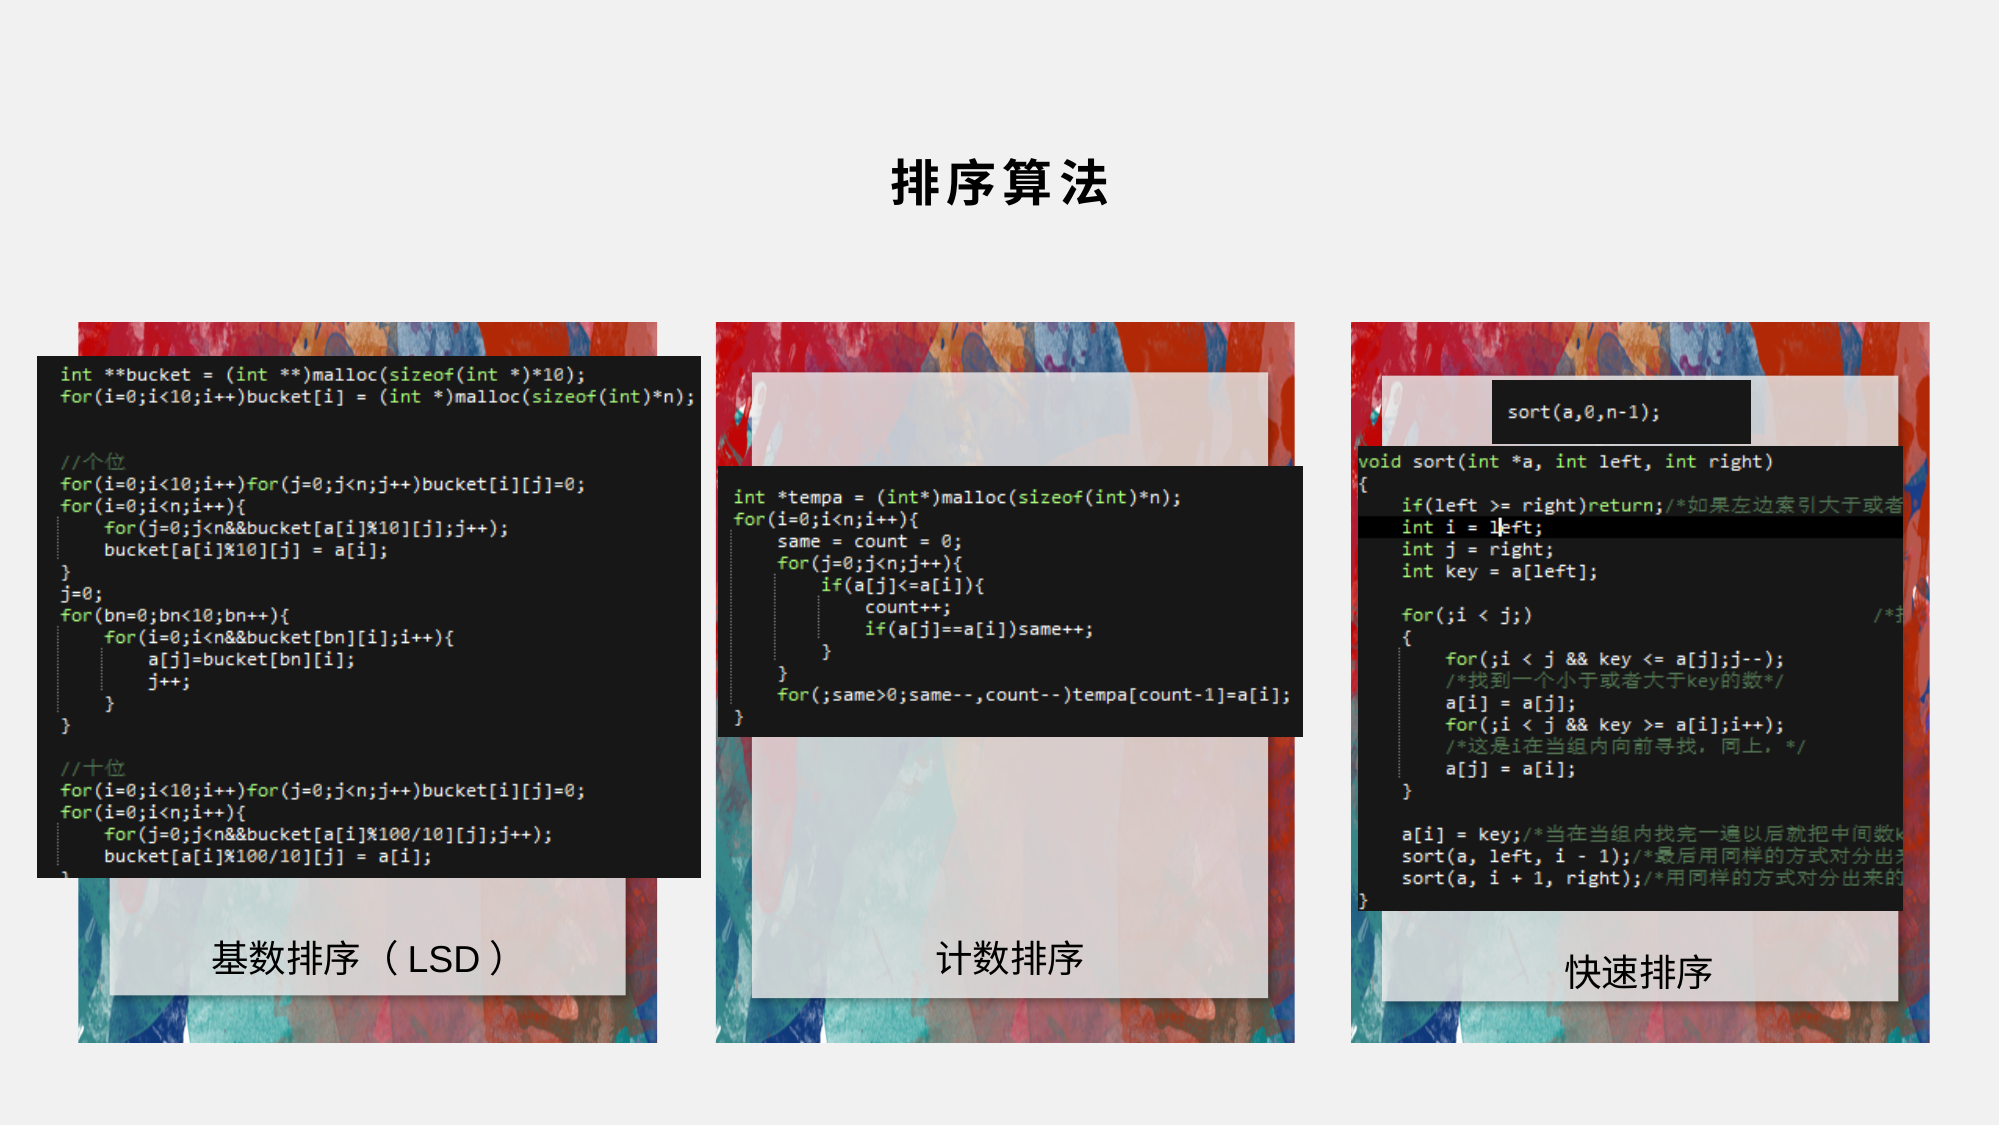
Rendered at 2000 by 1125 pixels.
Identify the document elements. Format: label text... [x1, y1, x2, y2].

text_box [78, 322, 658, 354]
picture [1492, 380, 1751, 444]
picture [37, 355, 701, 879]
picture [718, 466, 1303, 737]
text_box 排序算法 [875, 114, 1124, 220]
picture [1358, 446, 1903, 911]
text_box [715, 741, 1295, 1043]
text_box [715, 322, 1295, 467]
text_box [78, 886, 658, 1043]
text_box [1350, 322, 1931, 1043]
